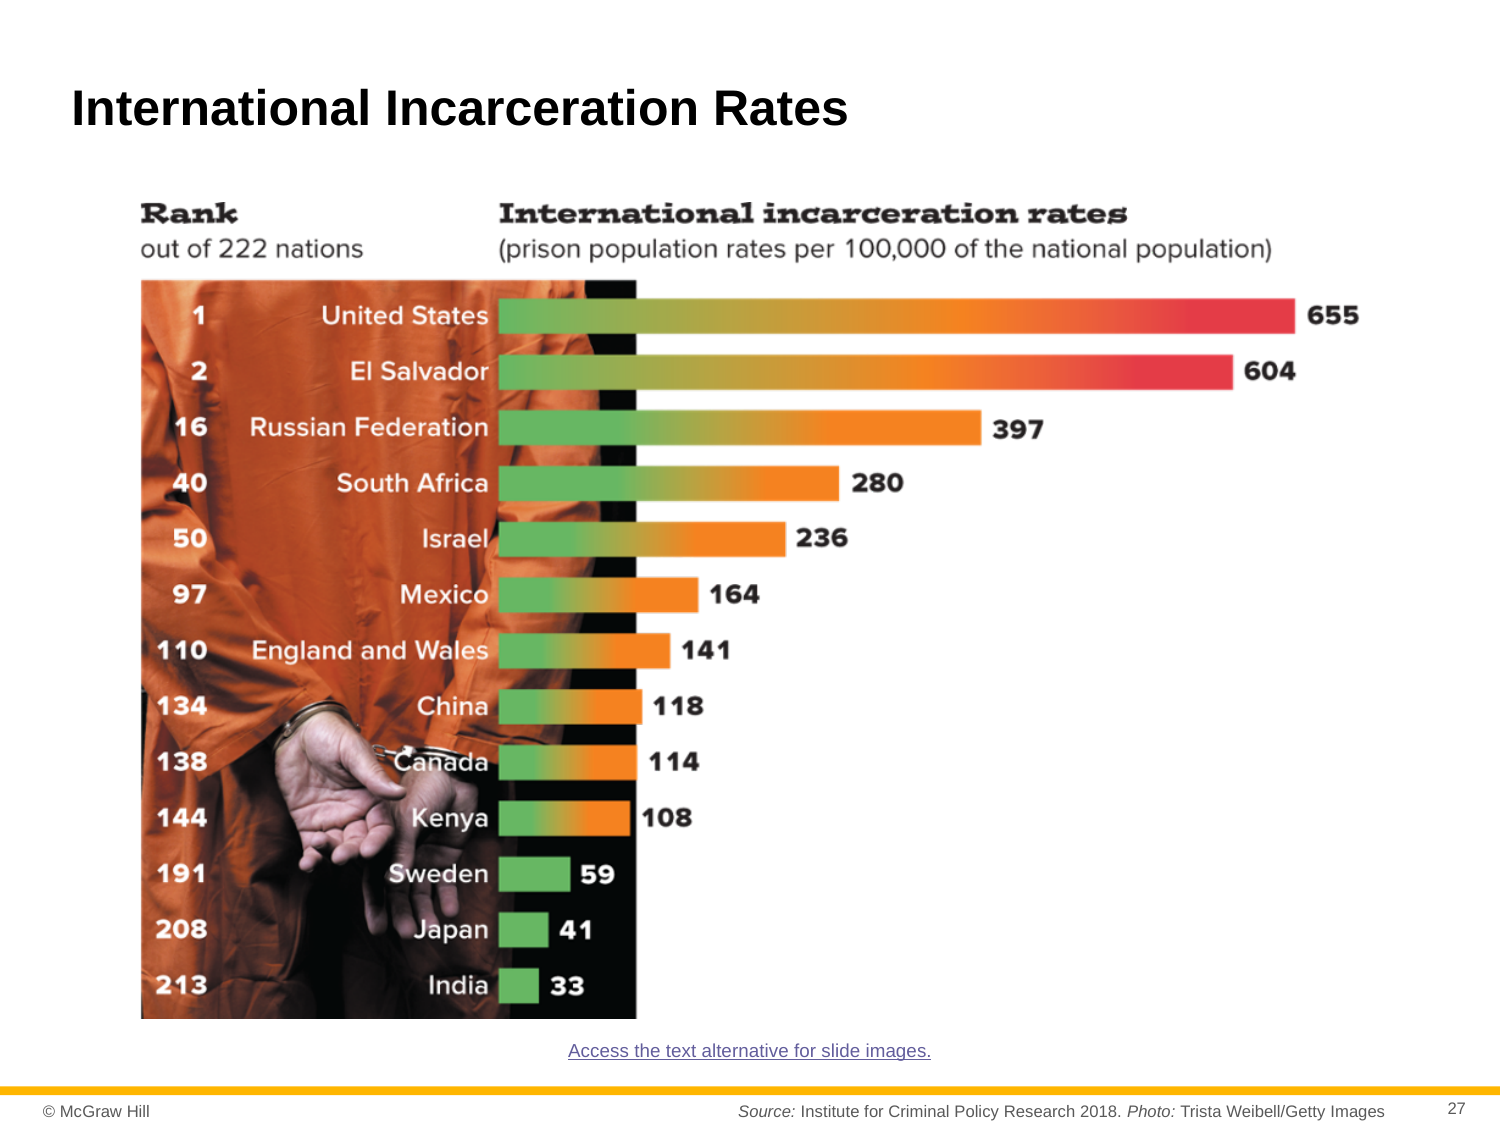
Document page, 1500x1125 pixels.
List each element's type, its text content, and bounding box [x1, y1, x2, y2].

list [140, 202, 1360, 1019]
list Access the text alternative for slide images. [525, 1037, 975, 1069]
list Source: Institute for Criminal Policy Research 2018. Photo: Trista Weibell/Getty Images [256, 1096, 1401, 1125]
title International Incarceration Rates [56, 50, 1444, 162]
